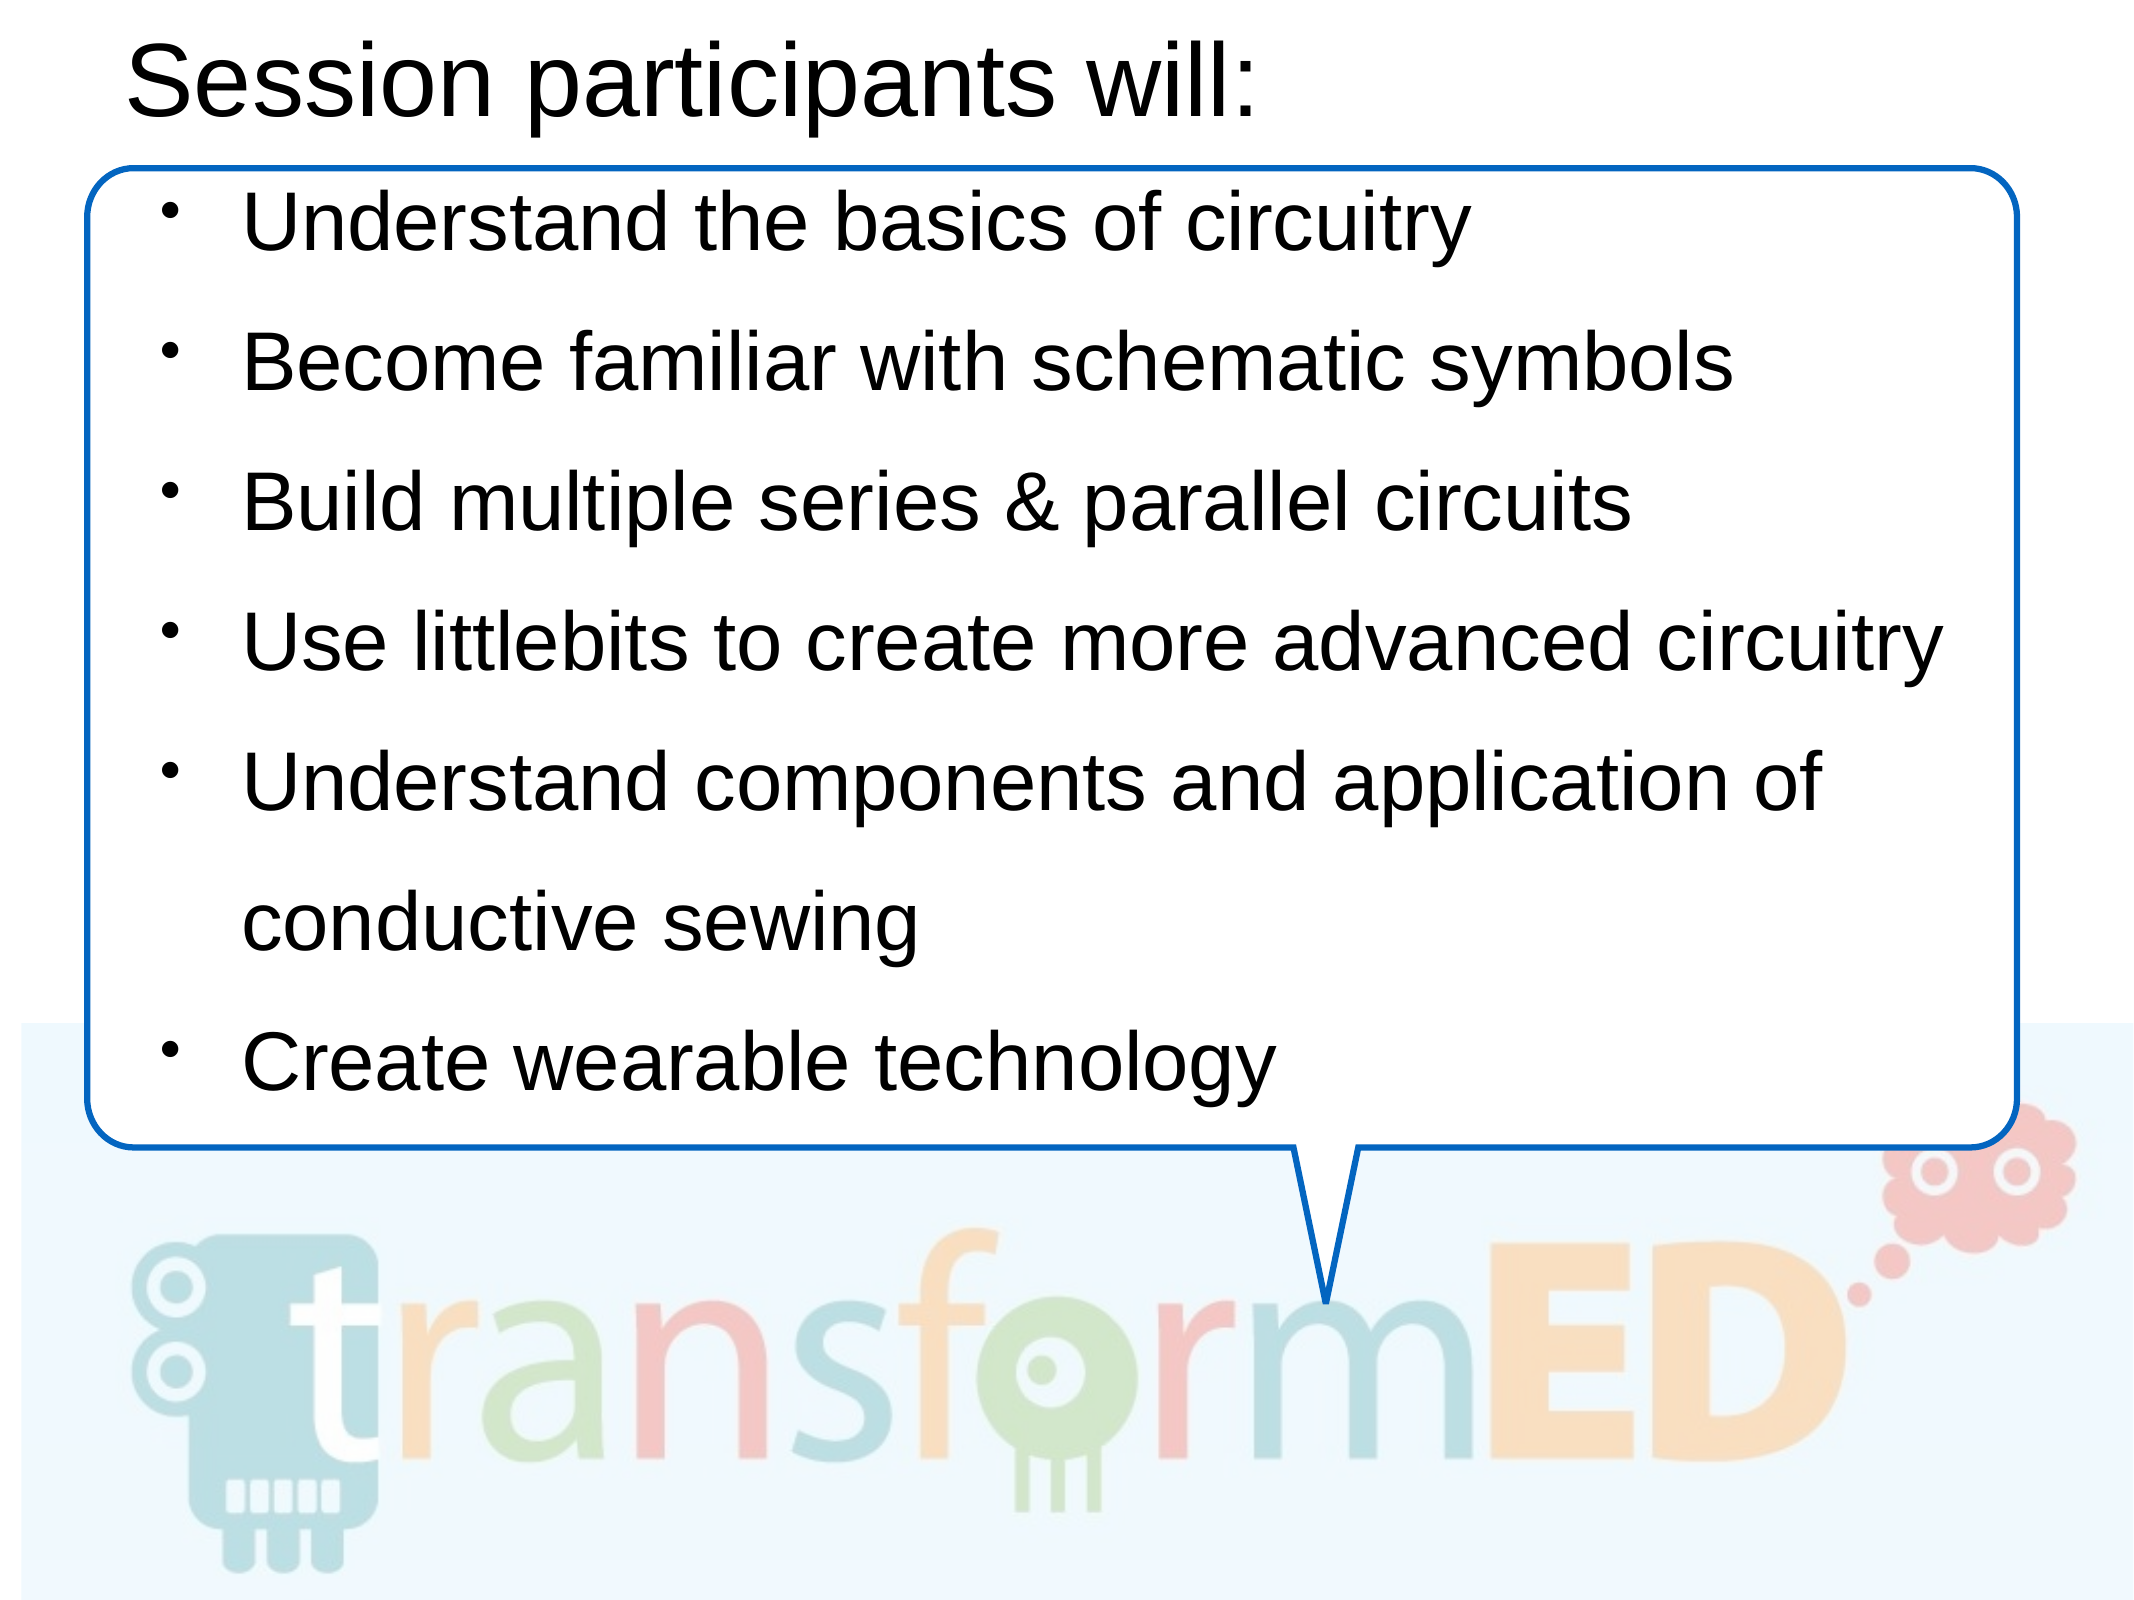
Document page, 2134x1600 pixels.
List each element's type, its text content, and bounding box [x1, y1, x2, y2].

text_box Session participants will: Understand the basics of circuitry Become familiar with schematic symbols Build multiple series & parallel circuits Use littlebits to create more advanced circuitry Understand components and application of conductive sewing Create wearable technology [87, 168, 2018, 1304]
